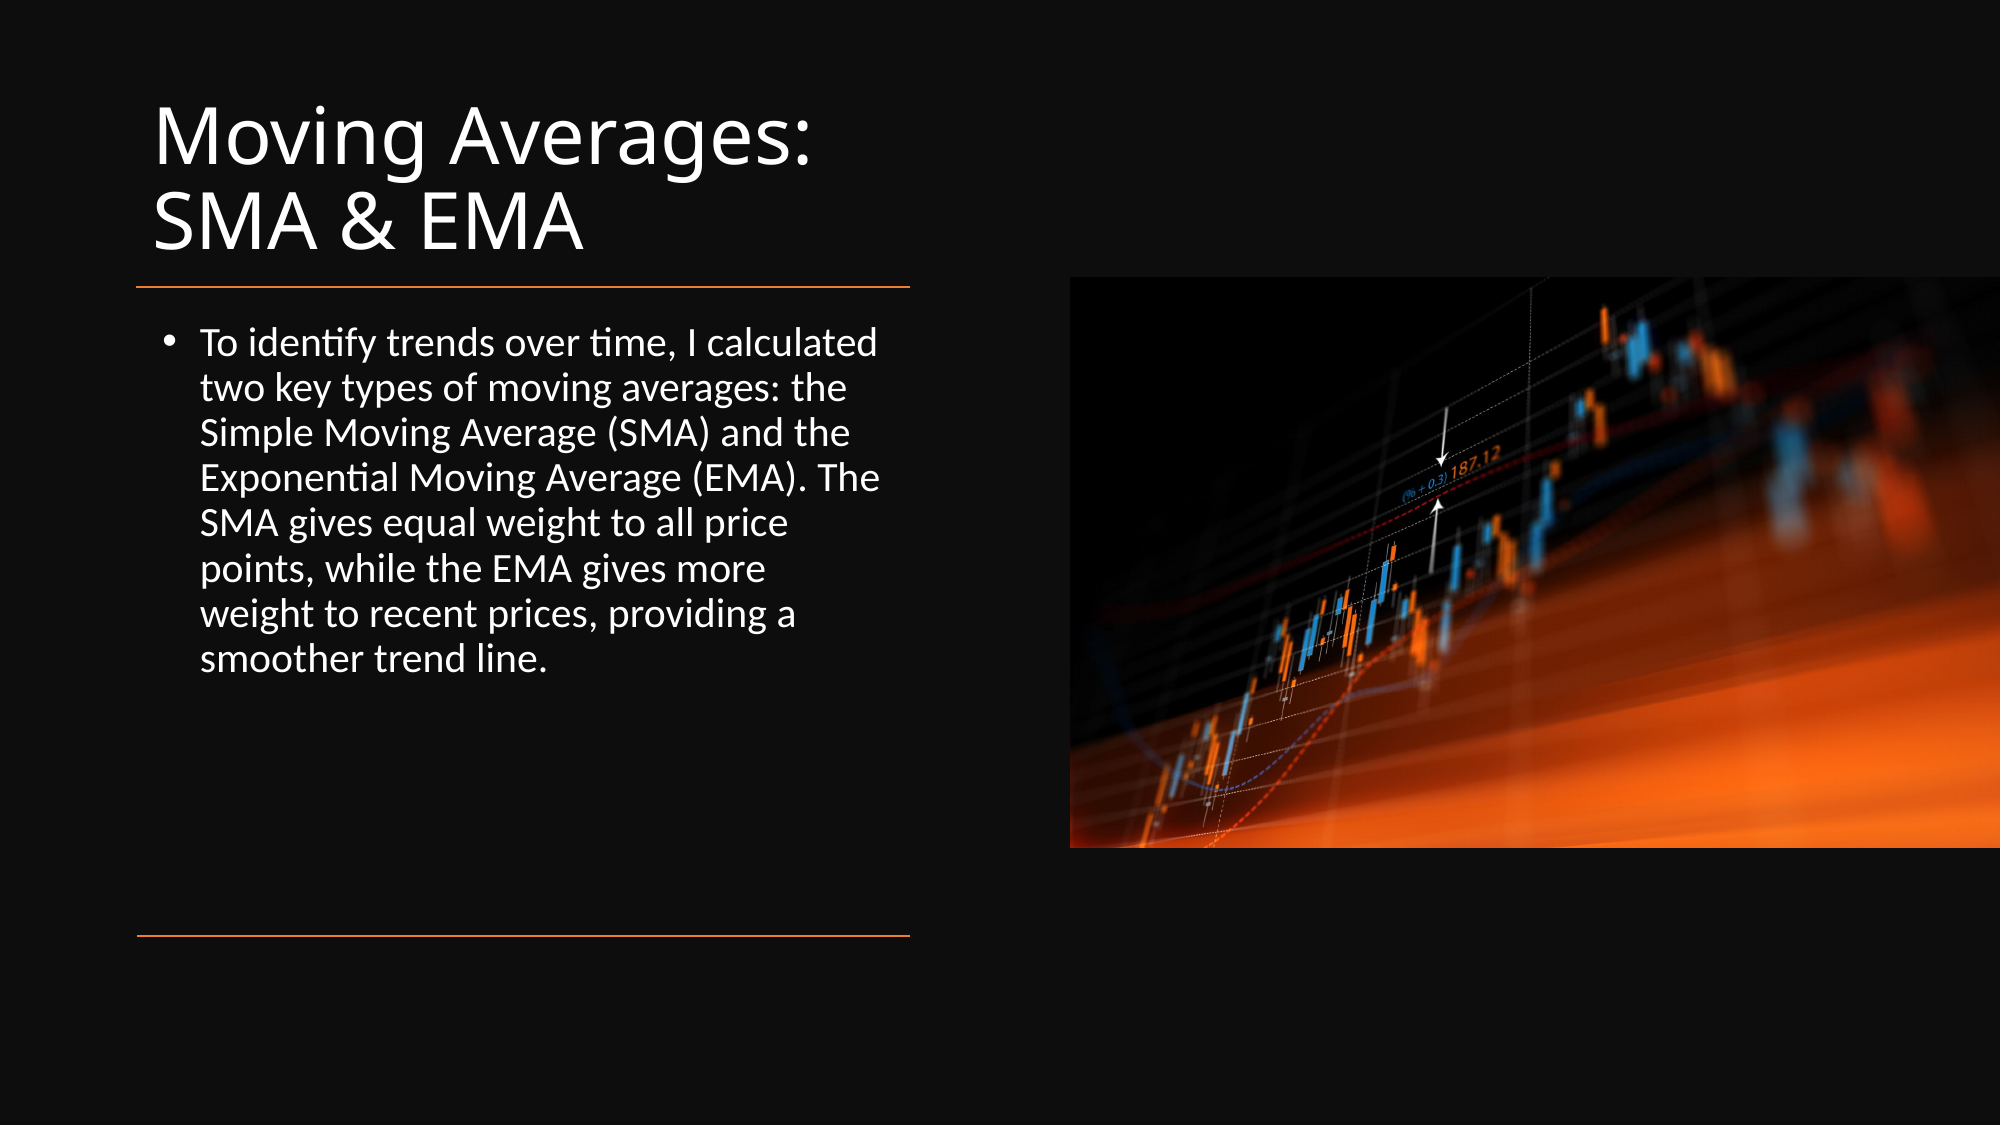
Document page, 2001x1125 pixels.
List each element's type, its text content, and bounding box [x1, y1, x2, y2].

text_box [0, 0, 2000, 1125]
title Moving Averages: SMA & EMA [137, 73, 910, 275]
picture [1070, 277, 2000, 848]
list To identify trends over time, I calculated two key types of moving averages: the Simple Moving Average (SMA) and the Exponential Moving Average (EMA). The SMA gives equal weight to all price points, while the EMA gives more weight to recent prices, providing a smoother trend line. [147, 313, 900, 912]
